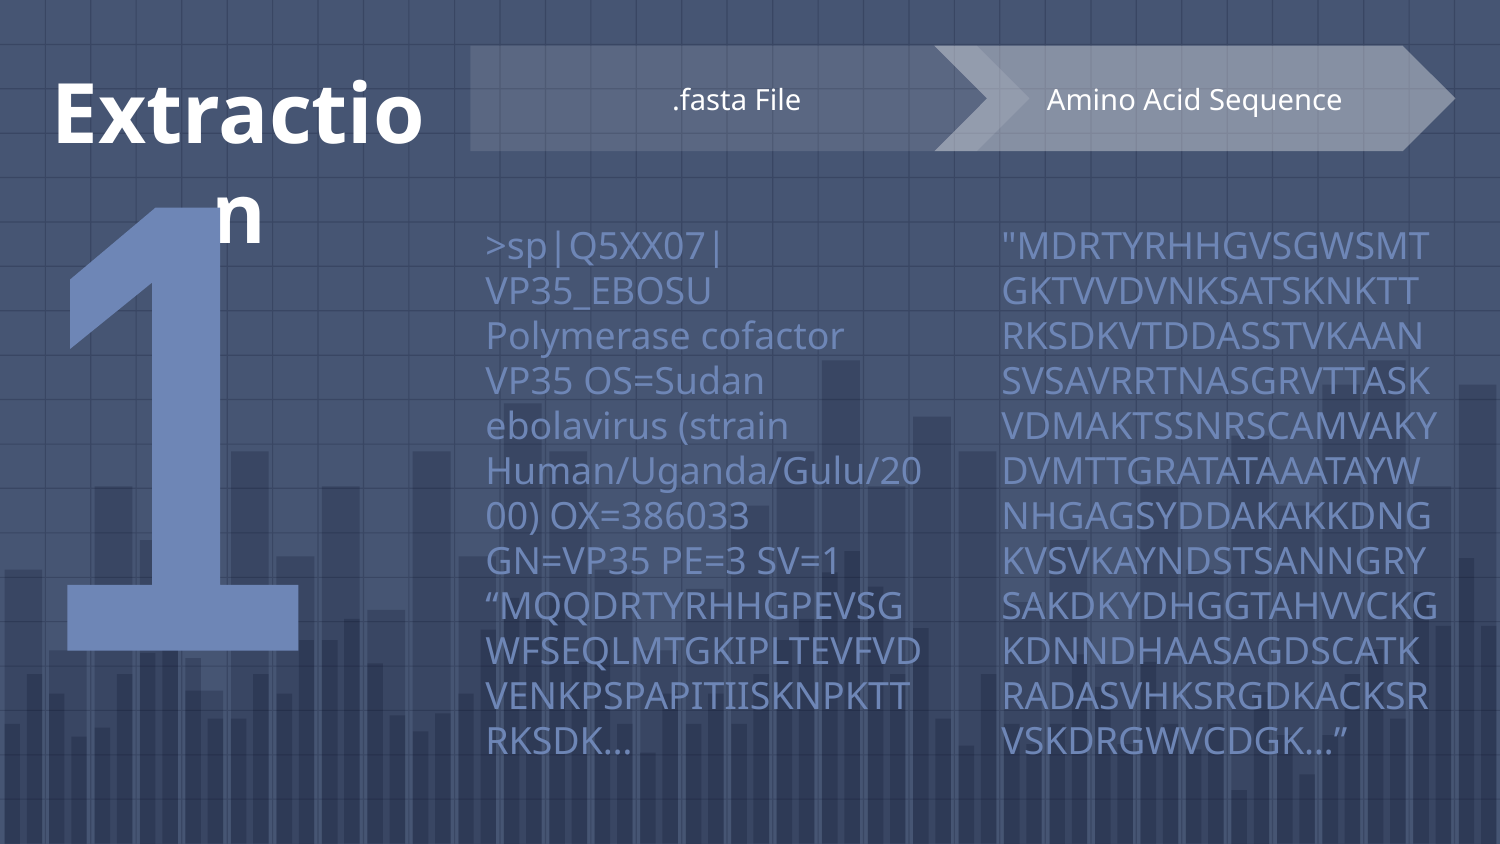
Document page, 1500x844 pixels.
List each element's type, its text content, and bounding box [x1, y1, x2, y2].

subtitle "MDRTYRHHGVSGWSMTGKTVVDVNKSATSKNKTTRKSDKVTDDASSTVKAANSVSAVRRTNASGRVTTASKVDMAKTSSNRSCAMVAKYDVMTTGRATATAAATAYWNHGAGSYDDAKAKKDNGKVSVKAYNDSTSANNGRYSAKDKYDHGGTAHVVCKGKDNNDHAASAGDSCATKRADASVHKSRGDKACKSRVSKDRGWVCDGK…” [986, 206, 1456, 336]
text_box >sp|Q5XX07|VP35_EBOSU Polymerase cofactor VP35 OS=Sudan ebolavirus (strain Human/Uganda/Gulu/2000) OX=386033 GN=VP35 PE=3 SV=1 “MQQDRTYRHHGPEVSGWFSEQLMTGKIPLTEVFVDVENKPSPAPITIISKNPKTTRKSDK… [470, 206, 940, 336]
text_box .fasta File [470, 45, 986, 152]
title Extraction [34, 45, 443, 175]
text_box Amino Acid Sequence [934, 45, 1456, 152]
